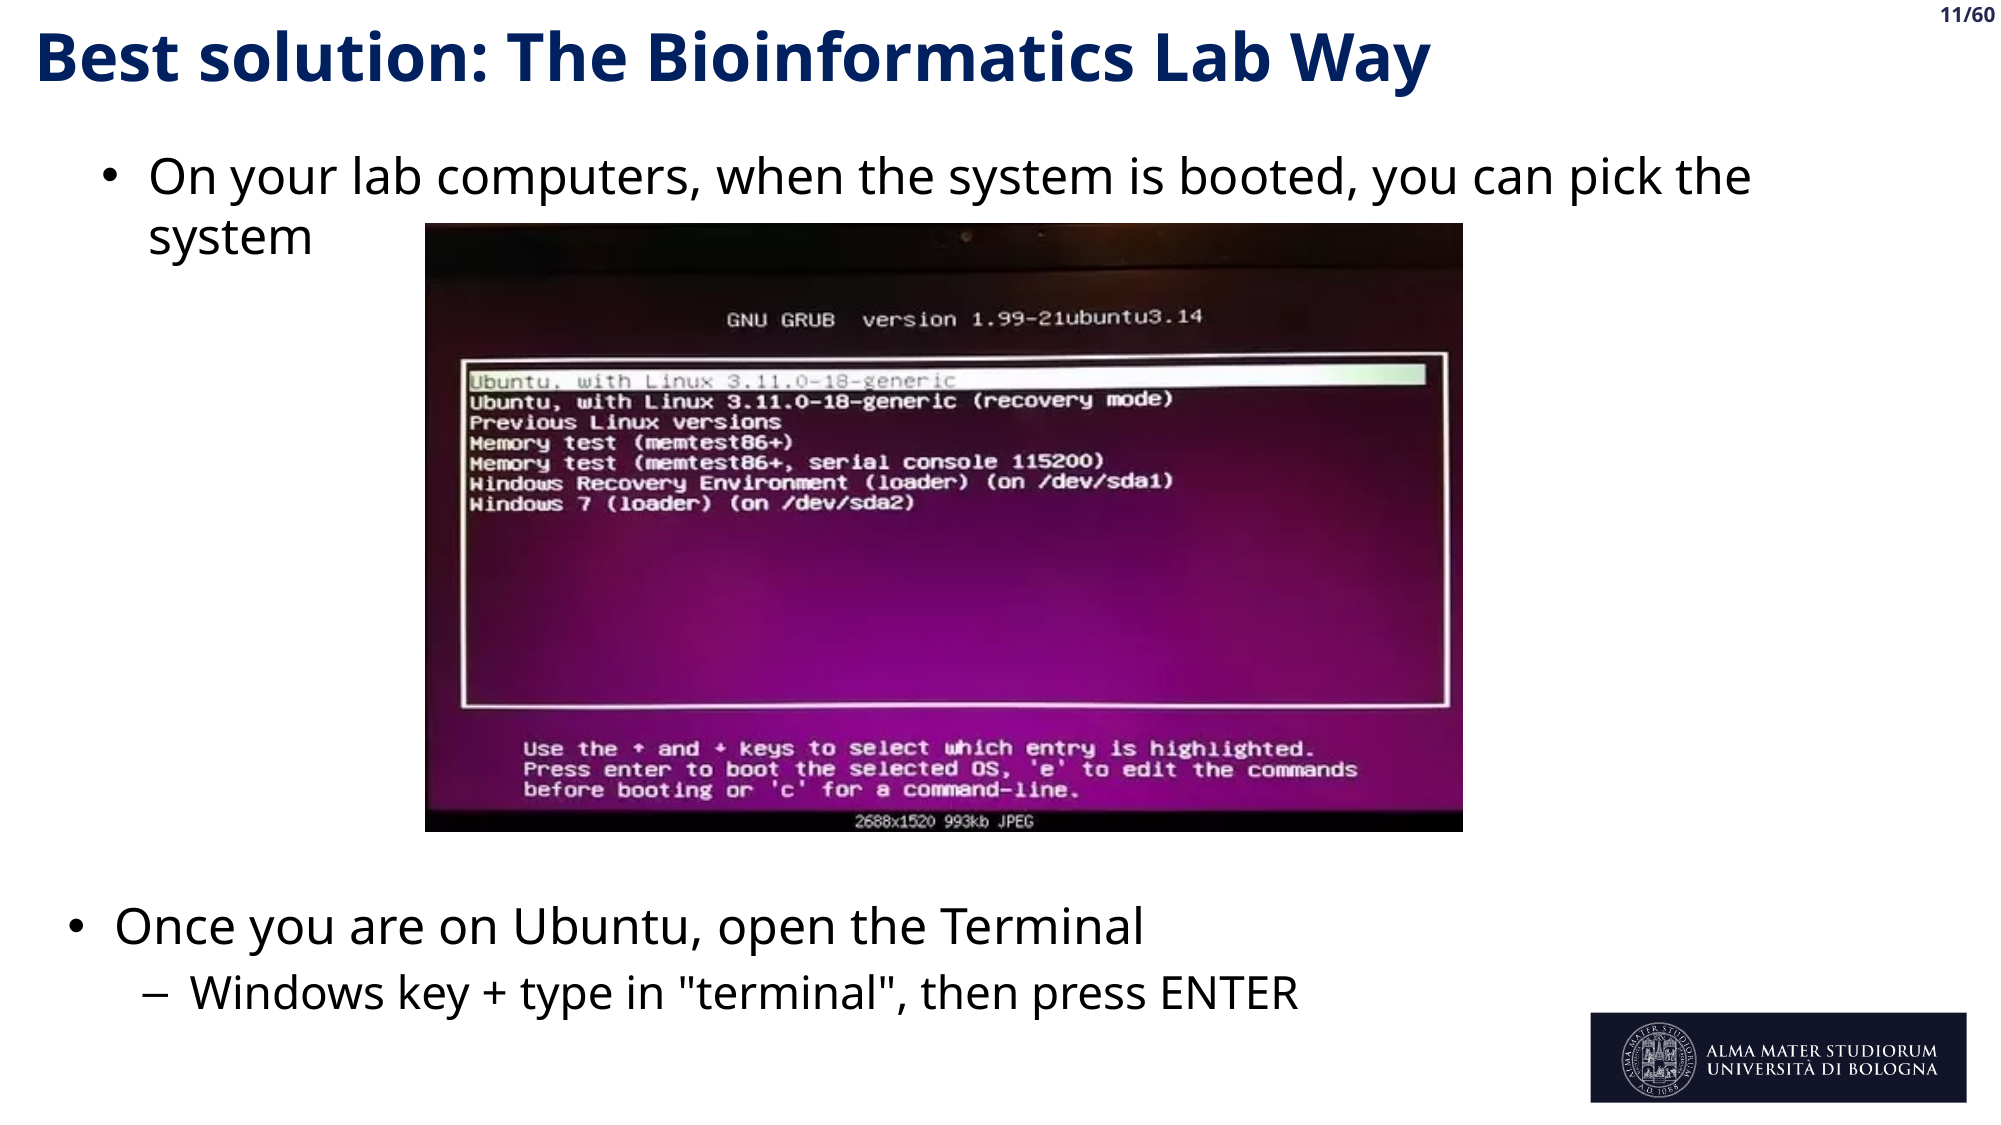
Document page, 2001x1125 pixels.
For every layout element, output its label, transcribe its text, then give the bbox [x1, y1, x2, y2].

list Best solution: The Bioinformatics Lab Way [19, 7, 1930, 102]
picture [424, 222, 1463, 832]
list On your lab computers, when the system is booted, you can pick the system [86, 137, 1930, 288]
text_box Once you are on Ubuntu, open the Terminal Windows key + type in "terminal", then press ENTER [52, 887, 1896, 1038]
picture [1614, 1012, 1944, 1103]
